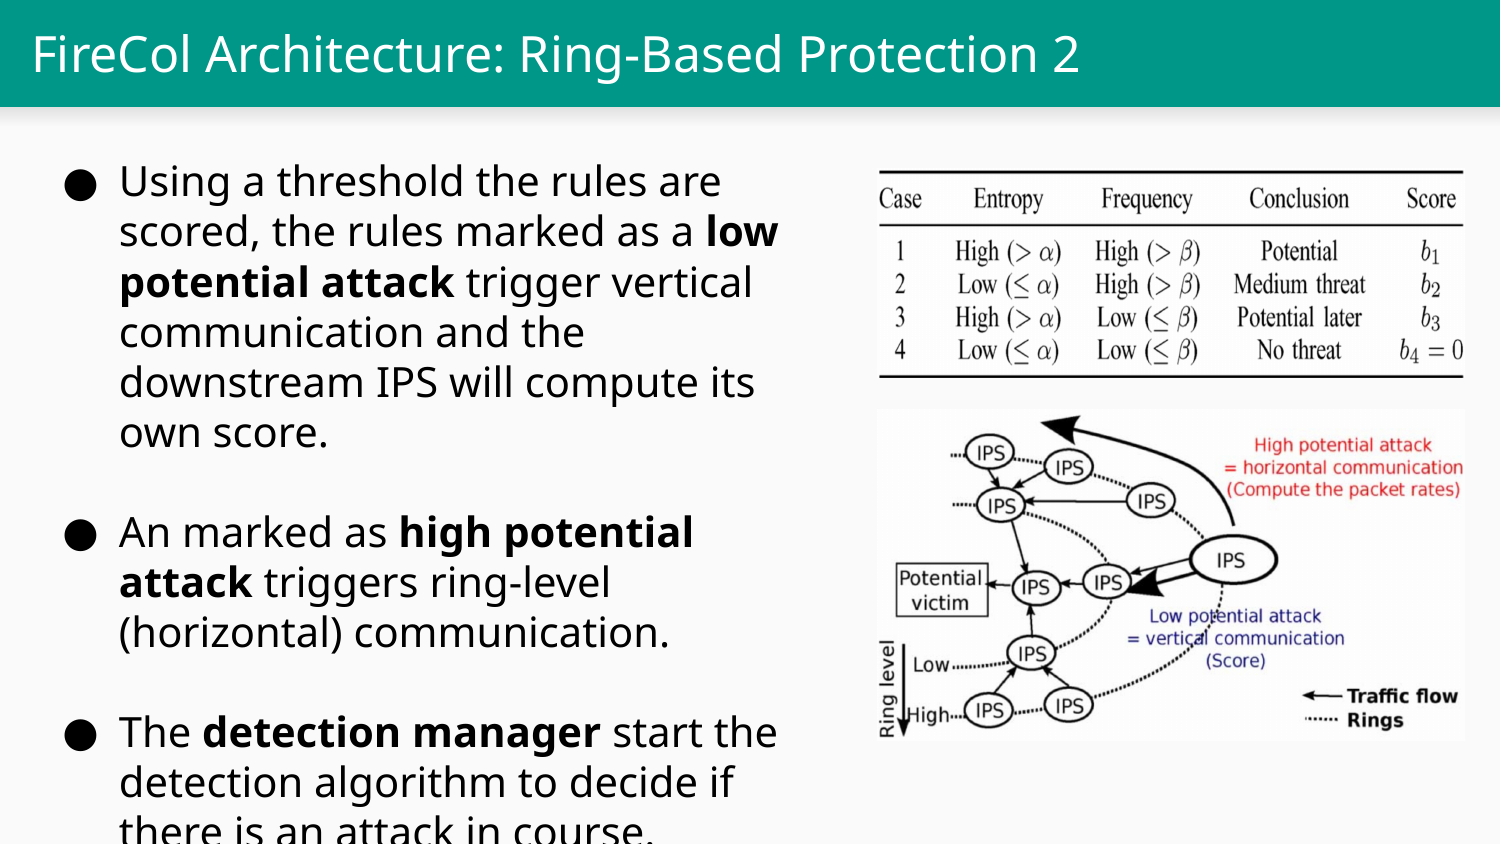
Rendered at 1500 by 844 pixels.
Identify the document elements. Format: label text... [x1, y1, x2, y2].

picture [876, 408, 1466, 741]
title FireCol Architecture: Ring-Based Protection 2 [16, 2, 1464, 102]
picture [876, 167, 1466, 378]
text_box Using a threshold the rules are scored, the rules marked as a low potential attack trigger vertical communication and the downstream IPS will compute its own score. An marked as high potential attack triggers ring-level (horizontal) communication. The detection manager start the detection algorithm to decide if there is an attack in course. [28, 140, 838, 825]
